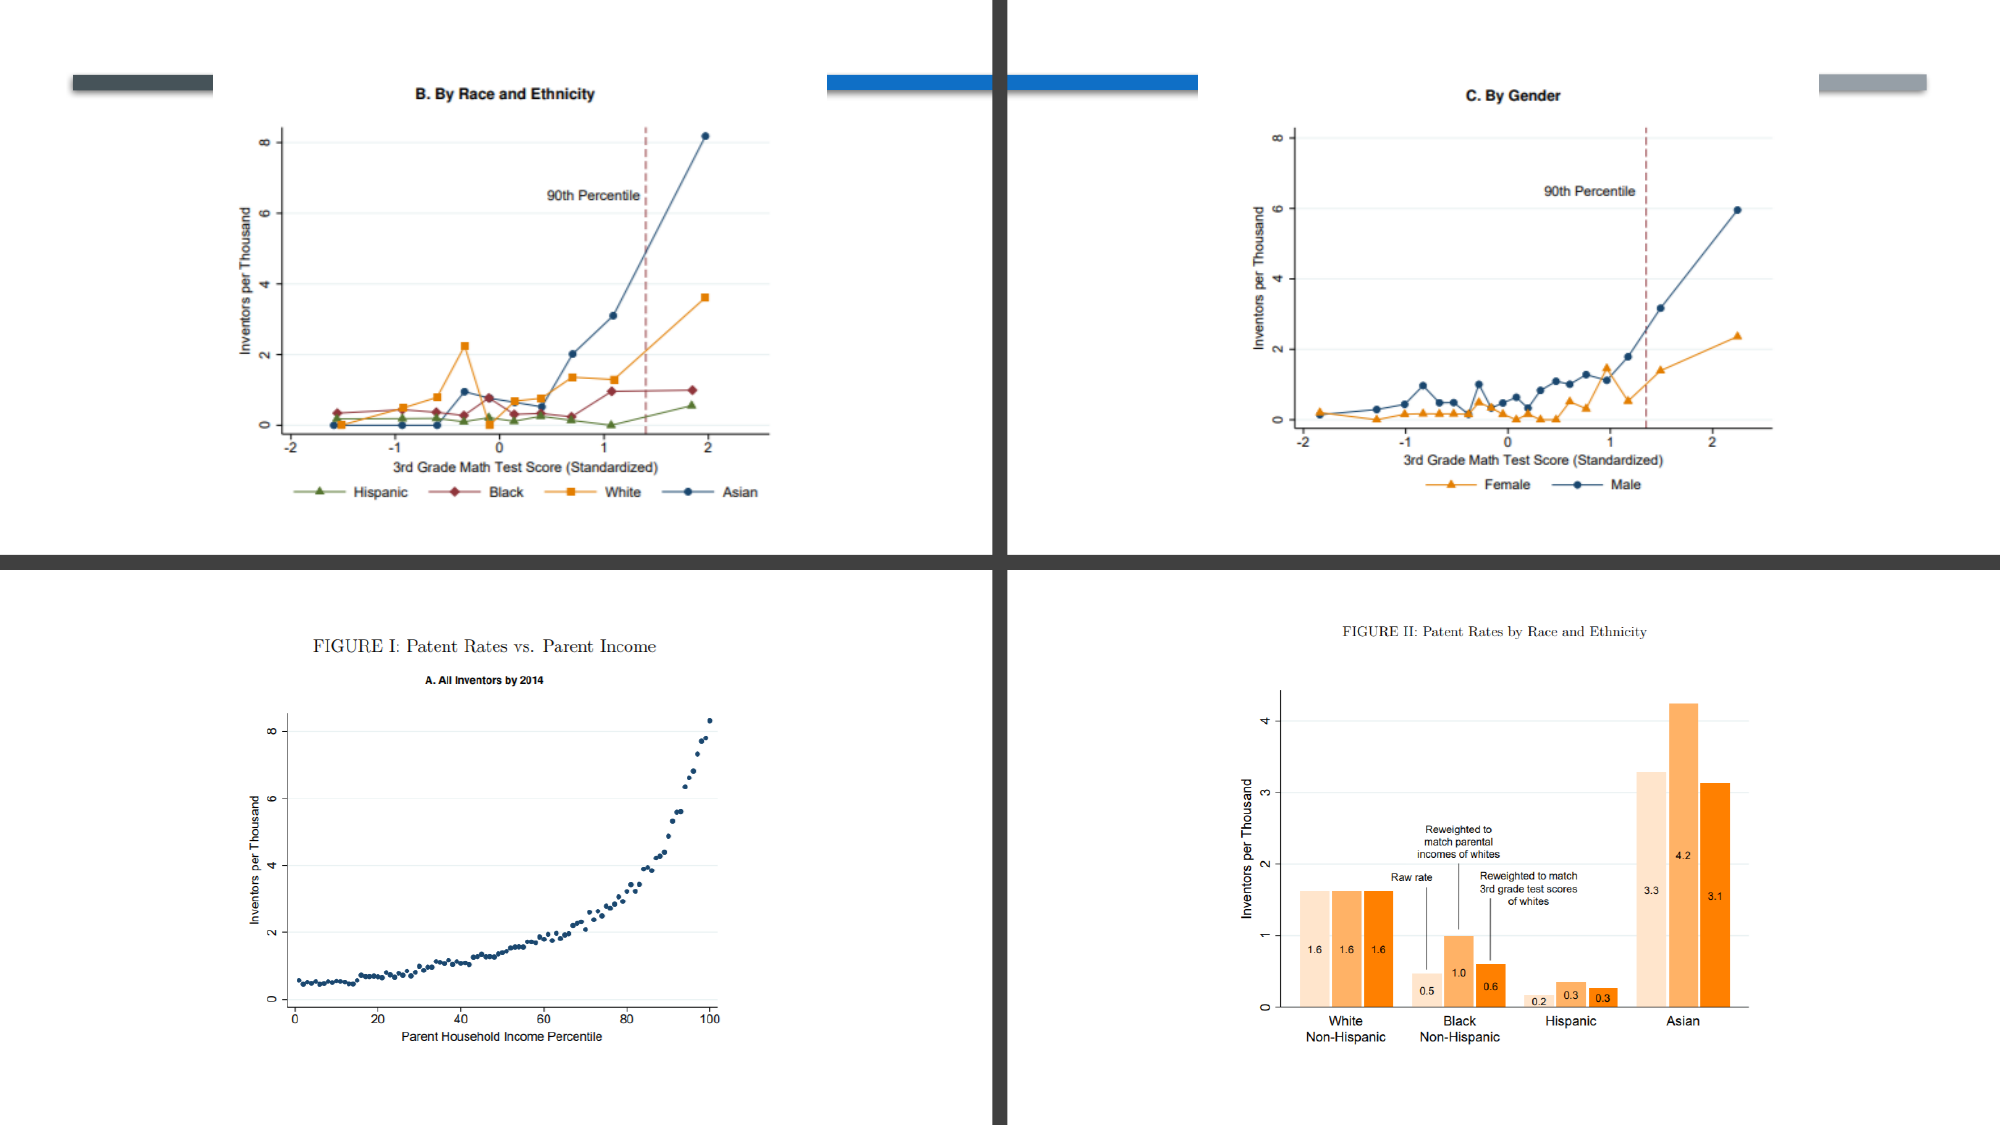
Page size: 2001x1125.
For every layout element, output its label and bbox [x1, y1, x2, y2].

text_box [991, 572, 1009, 1125]
text_box [993, 553, 2000, 572]
picture [1182, 591, 1805, 1073]
picture [1197, 52, 1820, 537]
picture [213, 52, 828, 530]
text_box [991, 0, 1009, 553]
text_box [0, 553, 993, 572]
picture [206, 595, 799, 1073]
